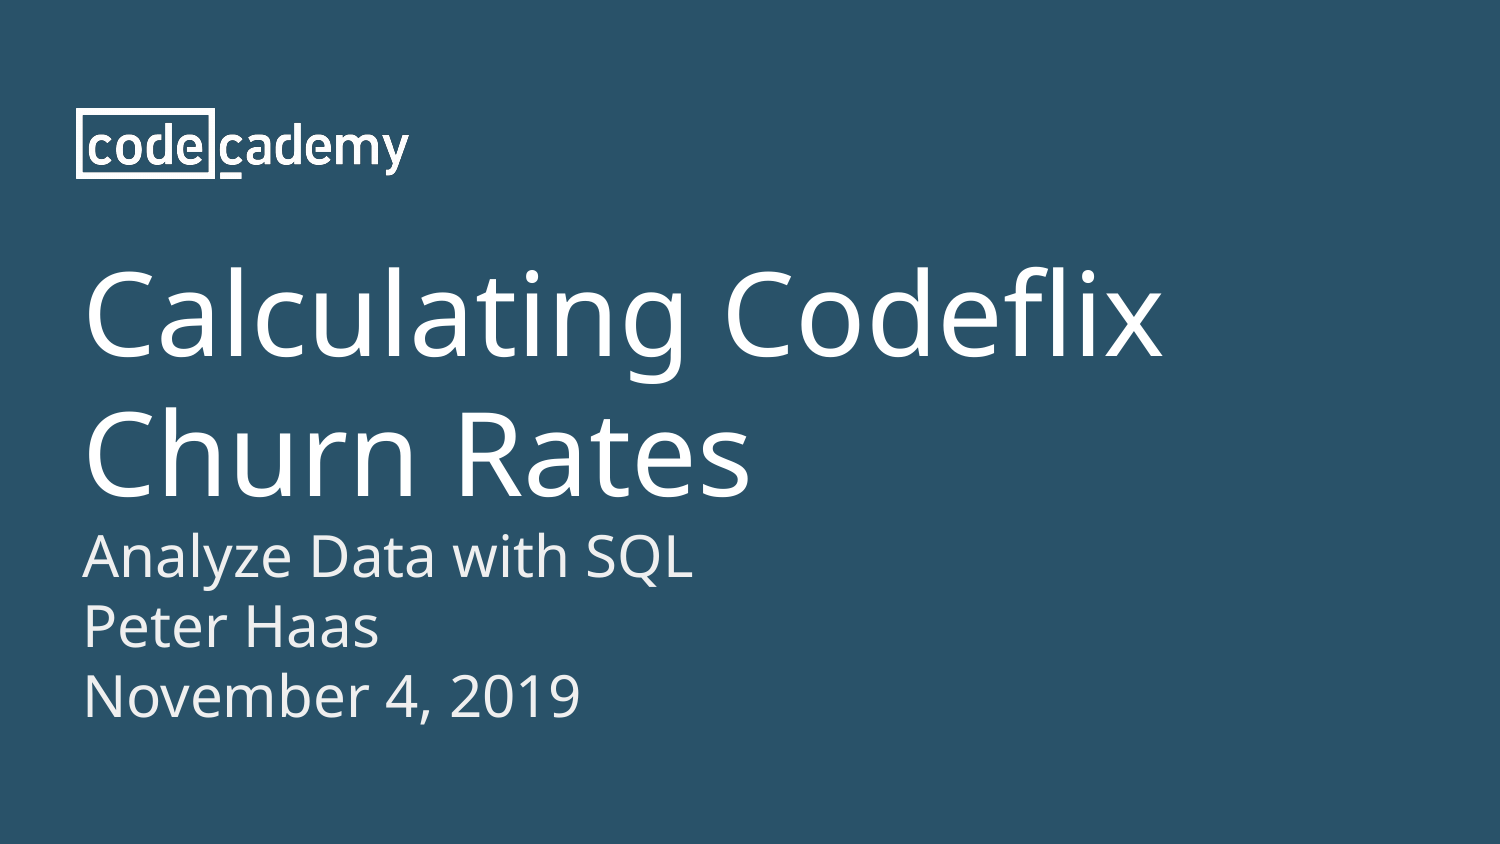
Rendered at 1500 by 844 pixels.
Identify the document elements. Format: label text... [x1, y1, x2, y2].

text_box Calculating Codeflix Churn Rates Analyze Data with SQL Peter Haas November 4, 2019 [76, 221, 1424, 748]
picture [76, 108, 409, 179]
